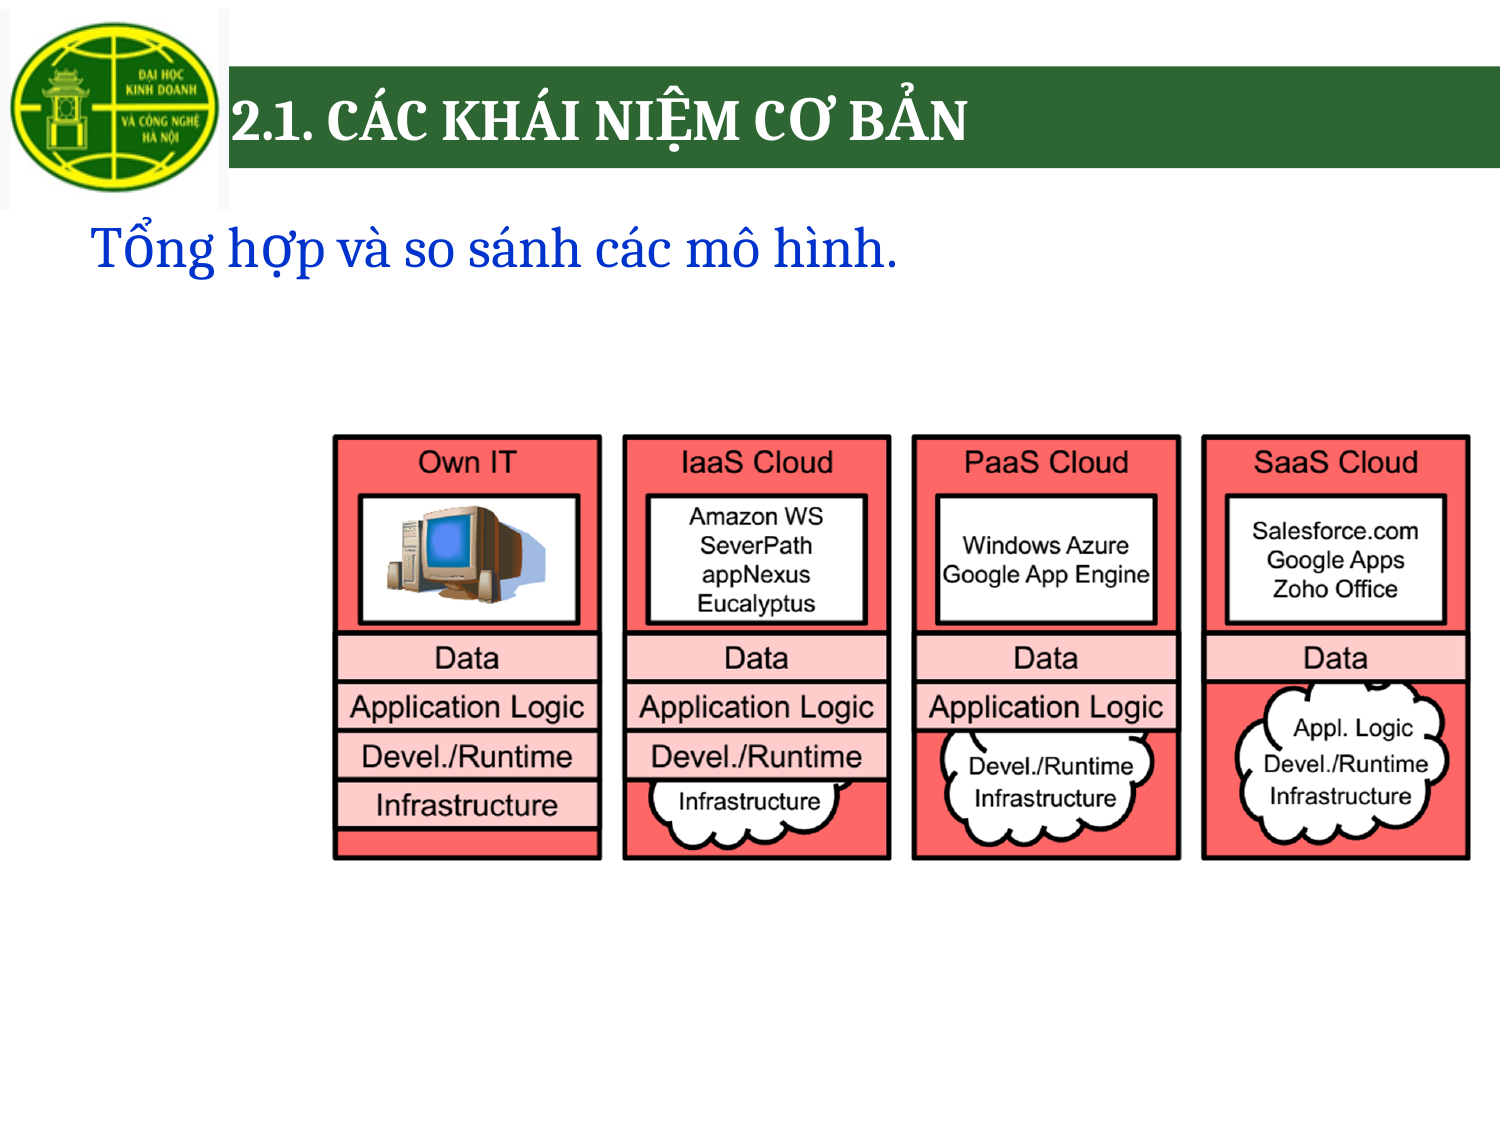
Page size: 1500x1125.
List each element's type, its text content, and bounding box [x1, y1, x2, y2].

list Tổng hợp và so sánh các mô hình. [75, 201, 1425, 1063]
picture [0, 9, 229, 210]
picture [330, 433, 1471, 862]
title 2.1. CÁC KHÁI NIỆM CƠ BẢN [216, 77, 1471, 158]
